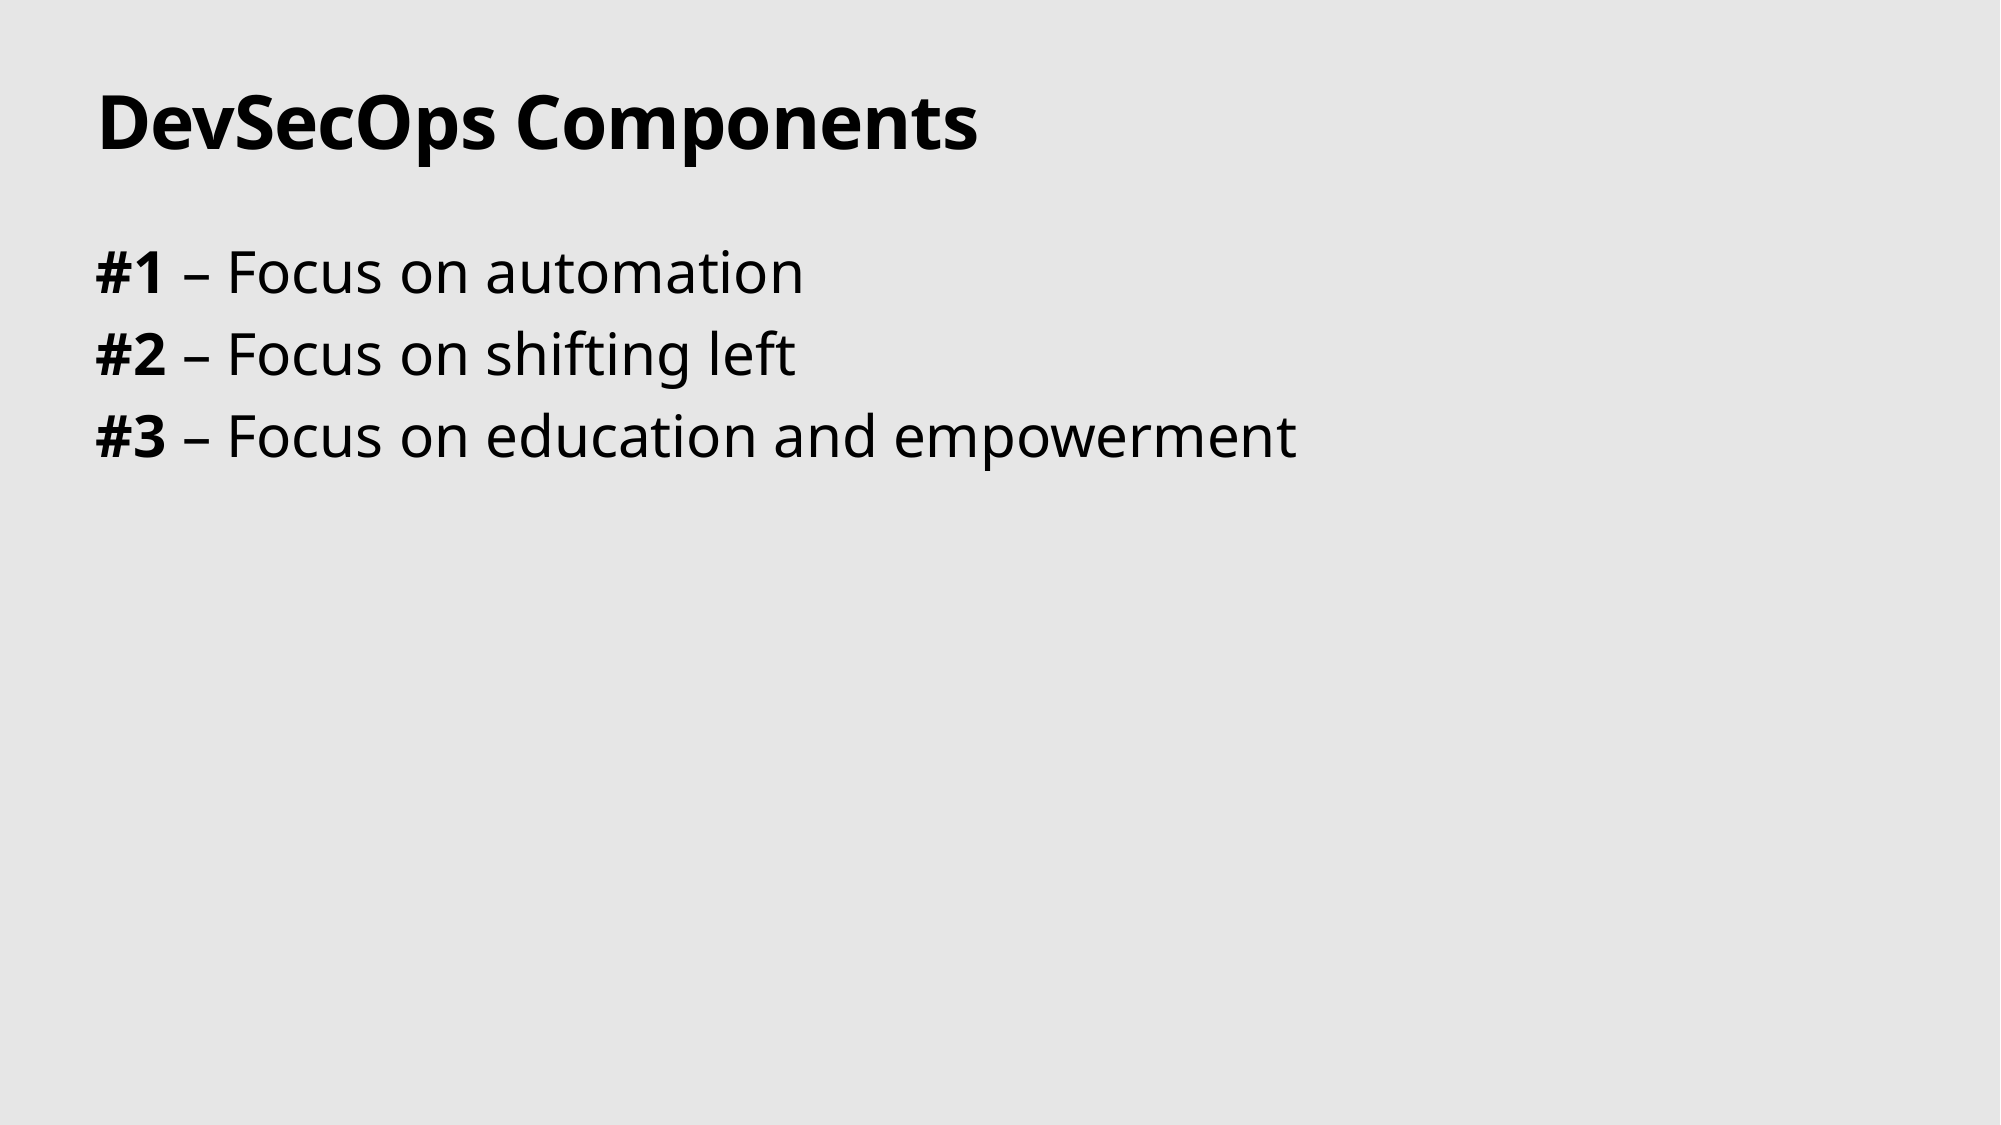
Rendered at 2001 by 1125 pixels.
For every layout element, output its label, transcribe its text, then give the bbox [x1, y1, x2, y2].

list #1 – Focus on automation #2 – Focus on shifting left #3 – Focus on education and empowerment [95, 235, 1904, 476]
title DevSecOps Components [96, 75, 1904, 166]
